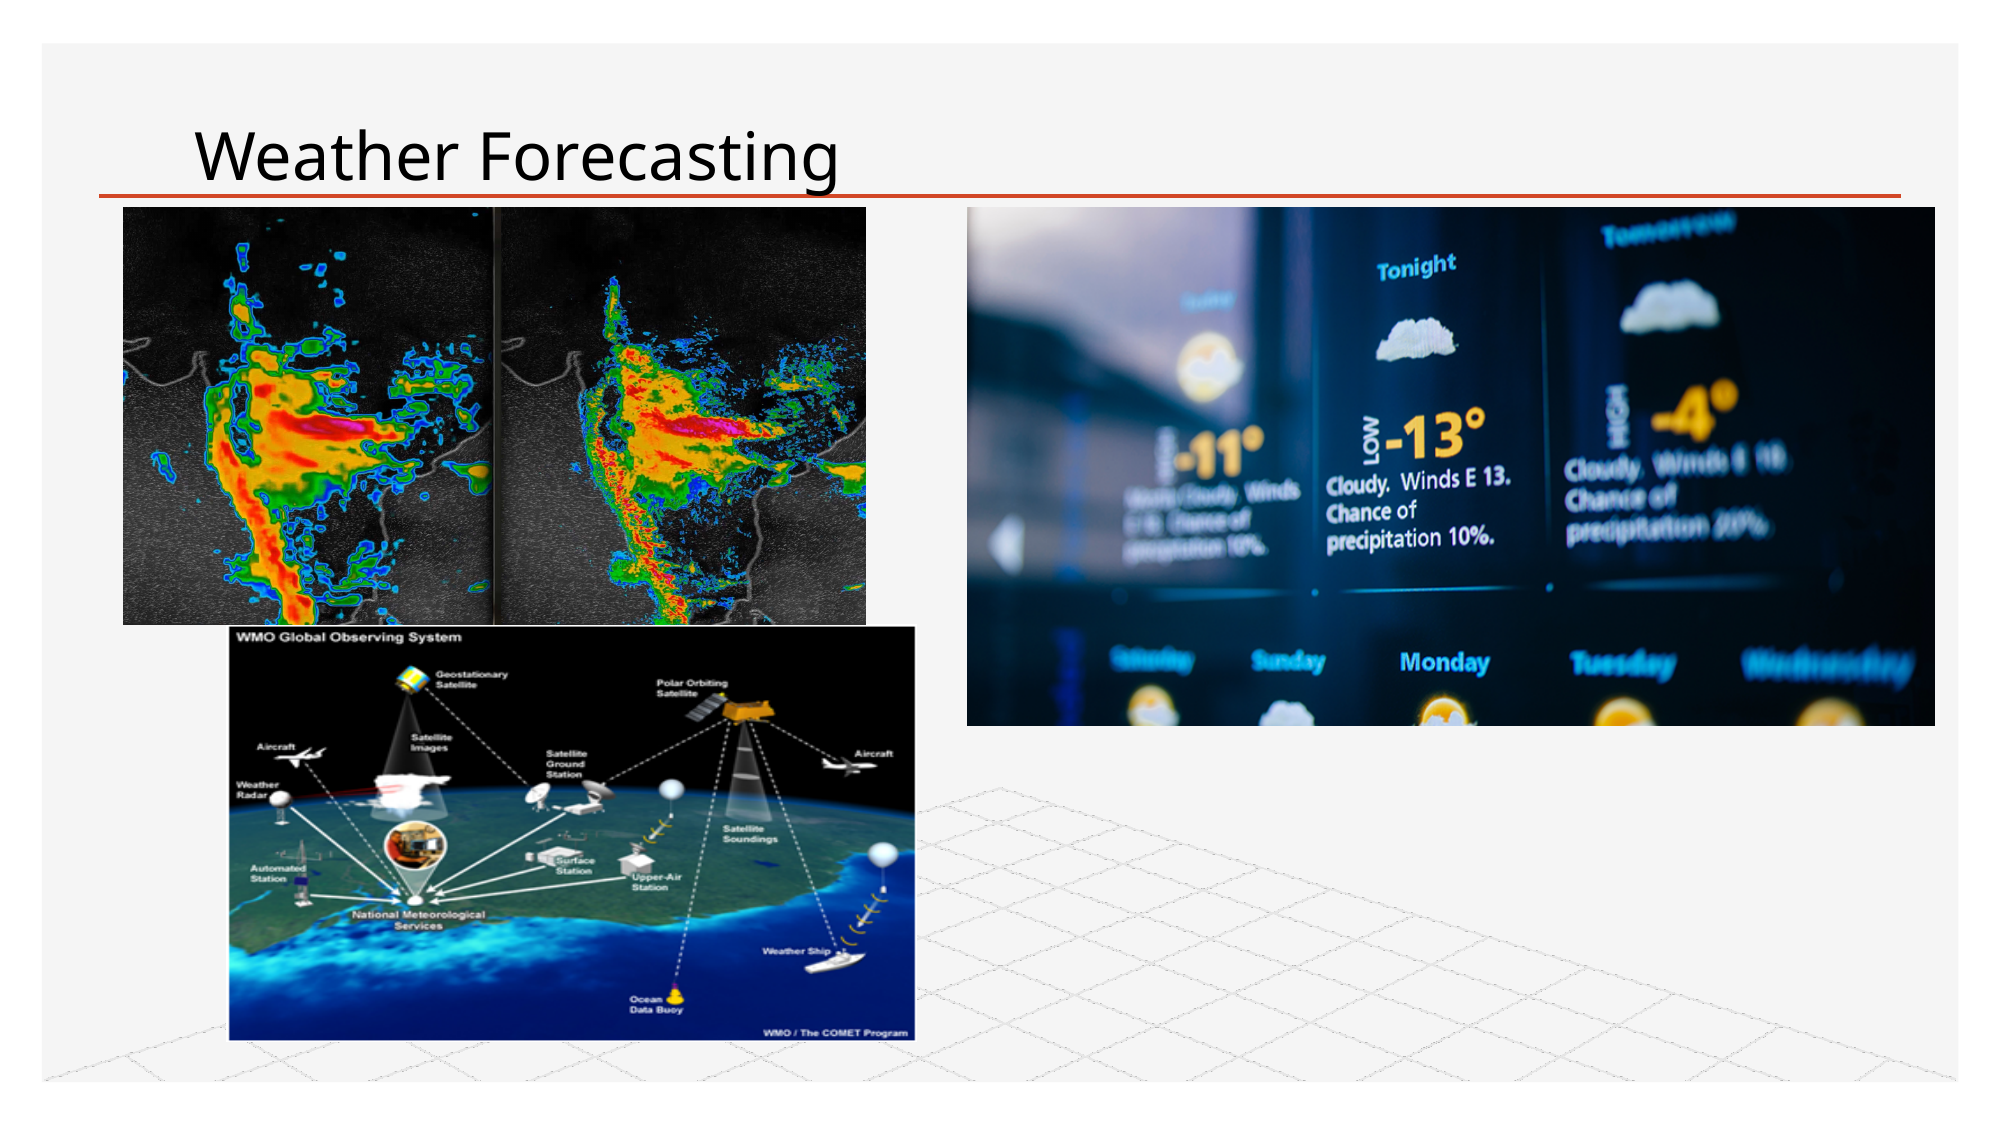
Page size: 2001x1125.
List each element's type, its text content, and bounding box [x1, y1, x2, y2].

list Weather Forecasting [174, 115, 1825, 977]
picture [44, 207, 1956, 1081]
picture [967, 207, 1935, 726]
